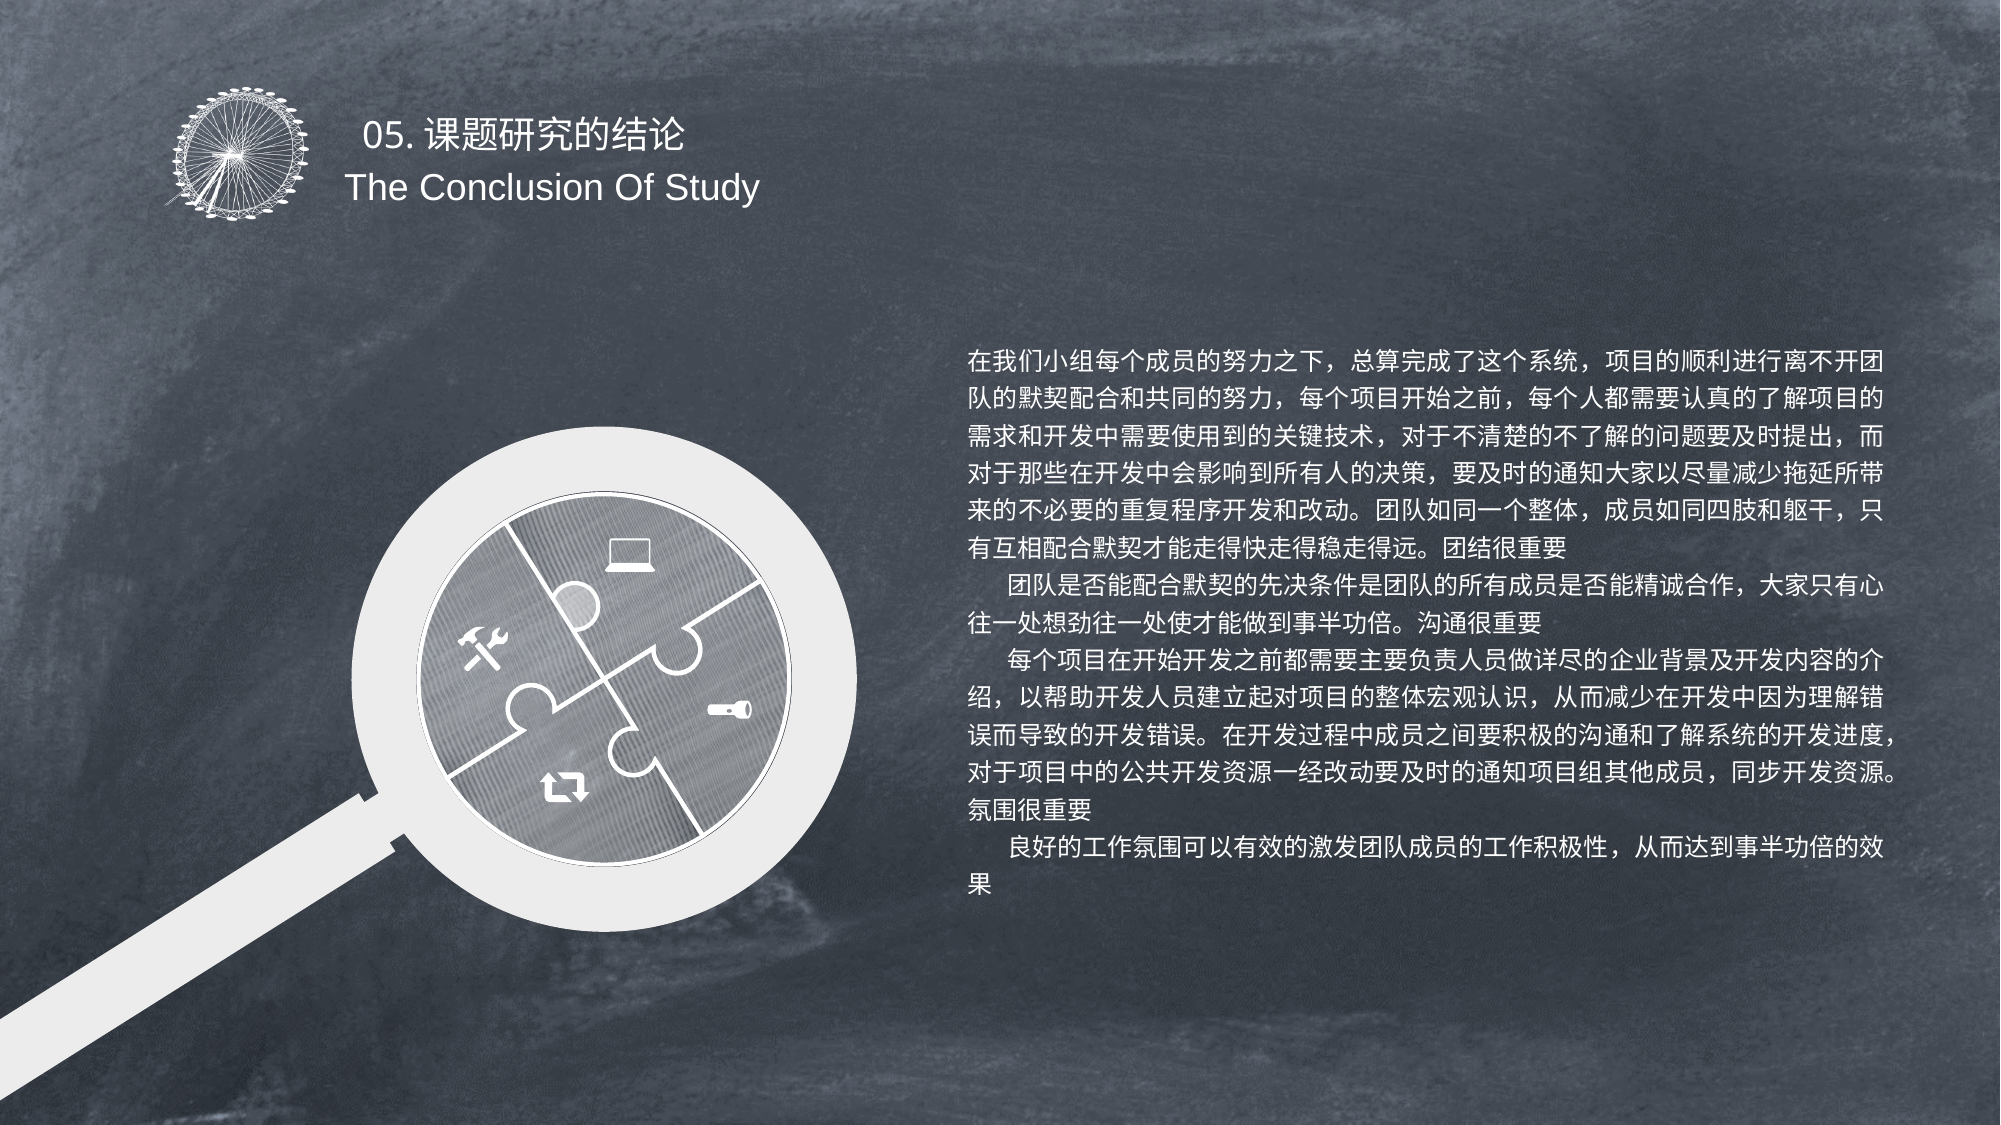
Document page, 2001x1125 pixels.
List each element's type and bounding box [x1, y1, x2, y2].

picture [0, 0, 2000, 1125]
text_box [0, 455, 895, 1063]
